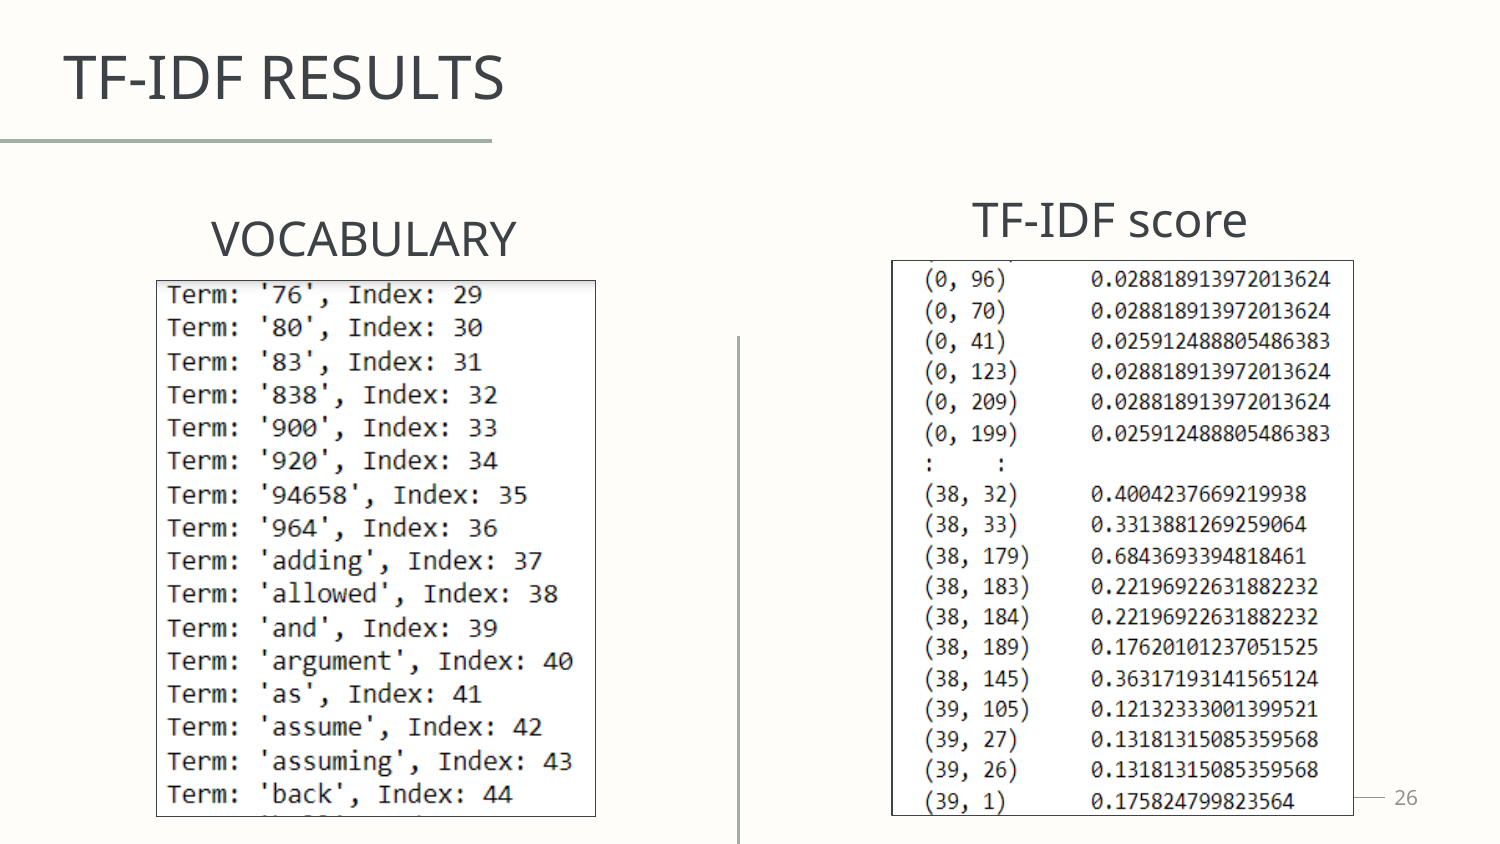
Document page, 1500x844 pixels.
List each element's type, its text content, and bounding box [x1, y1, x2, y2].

title TF-IDF RESULTS [48, 28, 1312, 123]
title TF-IDF score [957, 174, 1341, 259]
picture [156, 280, 597, 817]
text_box VOCABULARY [196, 194, 580, 279]
picture [892, 261, 1354, 816]
